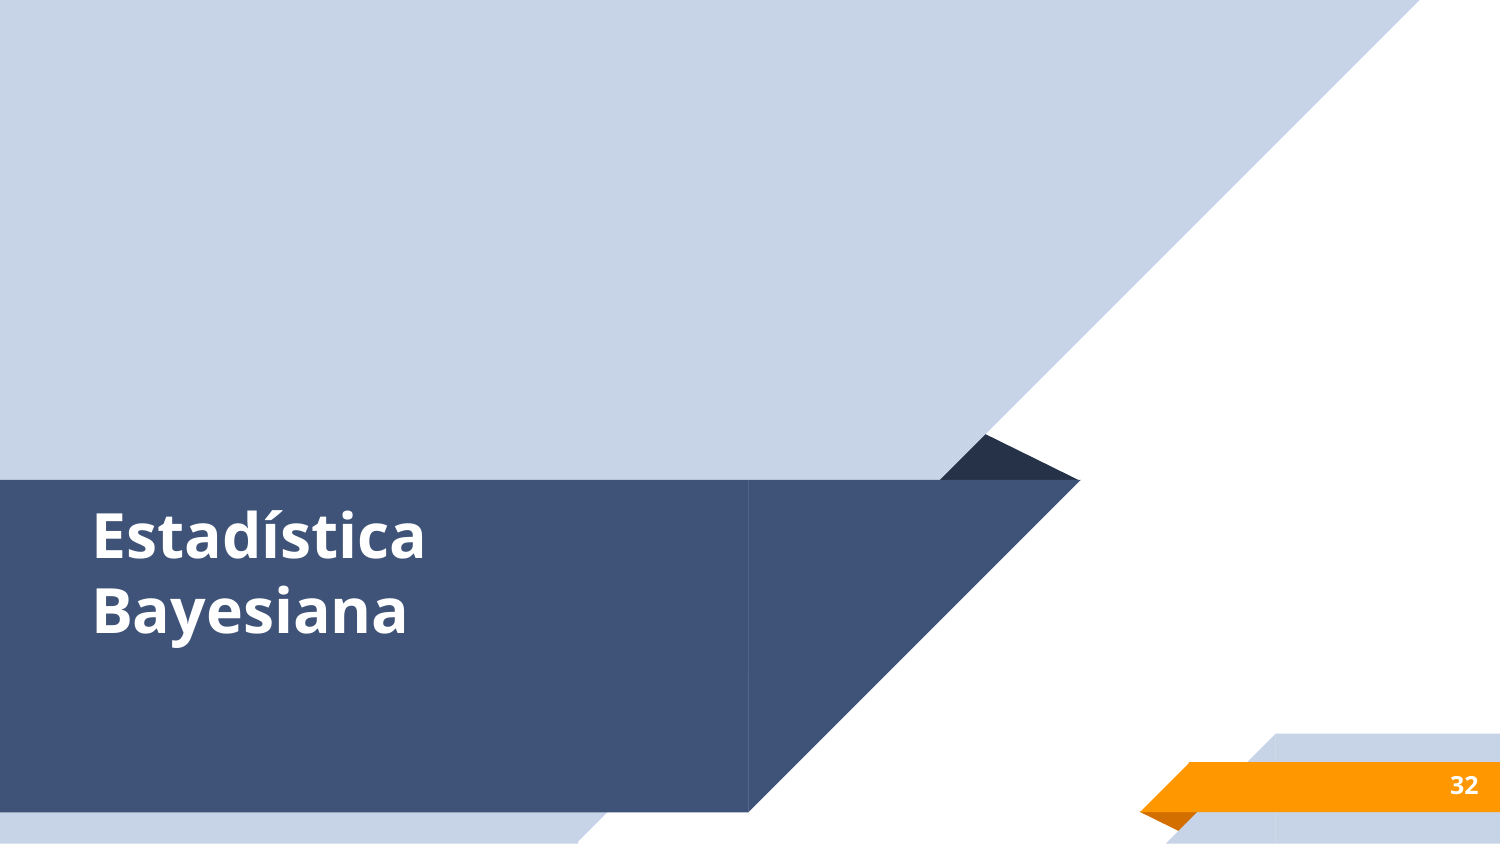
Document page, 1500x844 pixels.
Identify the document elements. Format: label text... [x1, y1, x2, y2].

slide_number 32 [1249, 760, 1494, 813]
title Estadística Bayesiana [76, 470, 748, 662]
